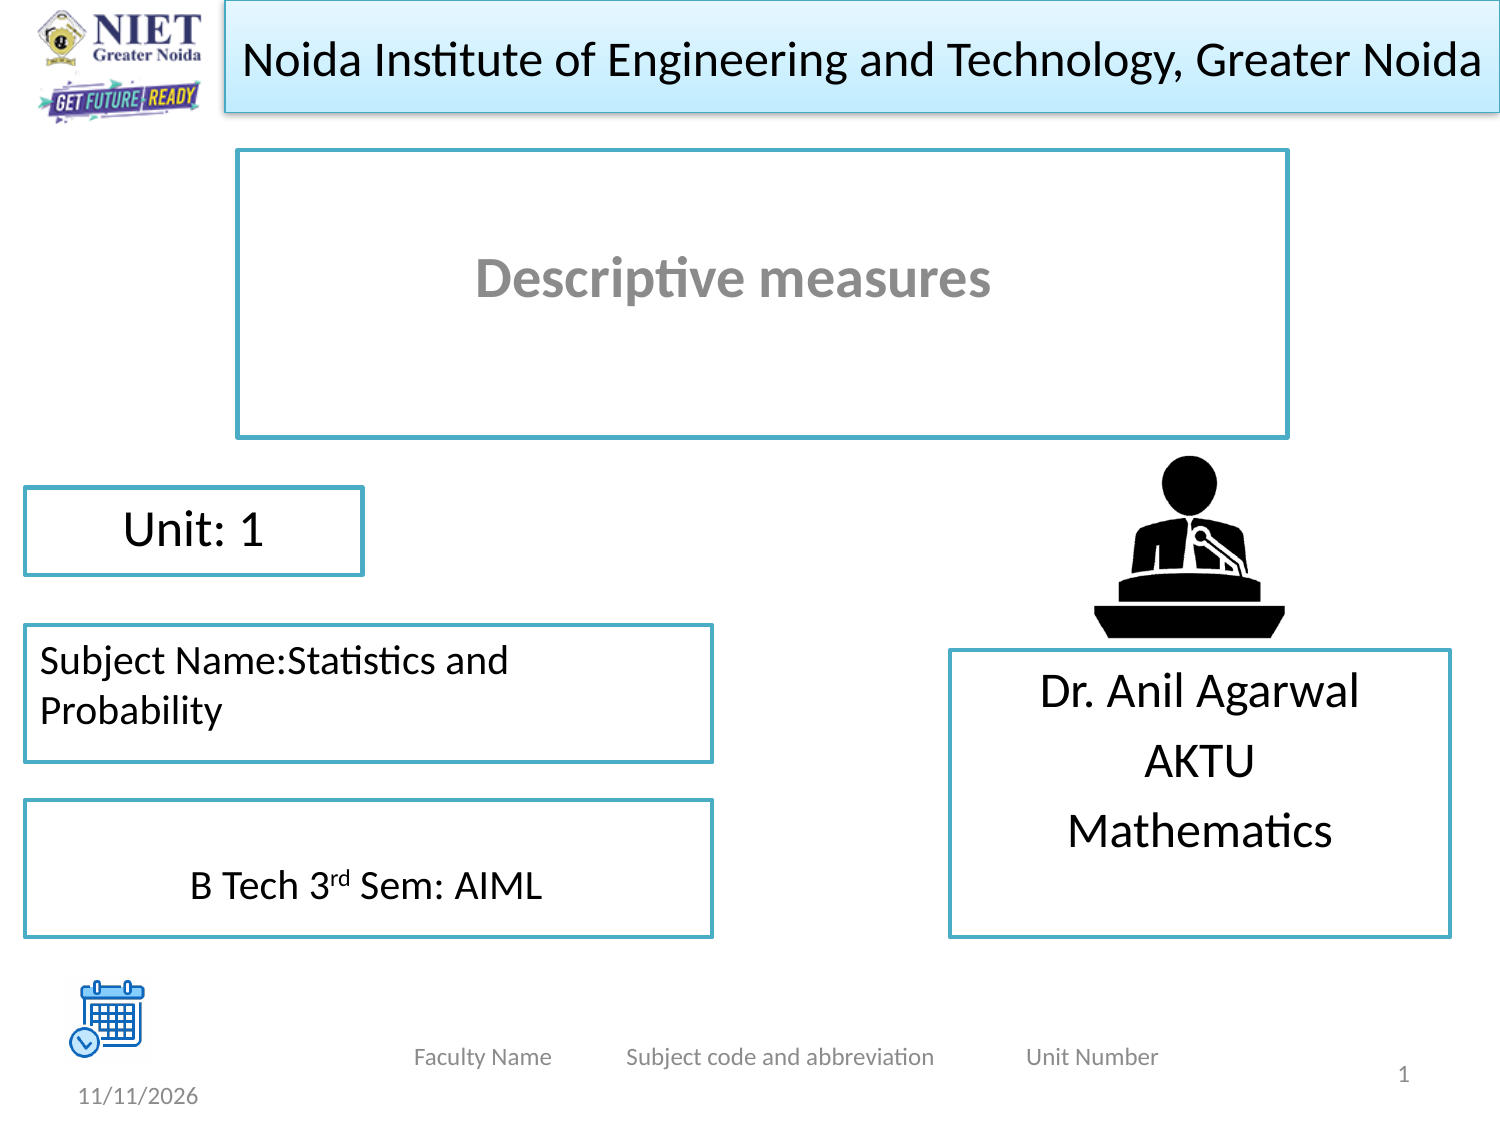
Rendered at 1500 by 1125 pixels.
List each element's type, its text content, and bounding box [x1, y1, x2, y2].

text_box Dr. Anil Agarwal AKTU Mathematics [948, 648, 1452, 939]
text_box B Tech 3rd Sem: AIML [23, 798, 714, 939]
text_box Subject Name:Statistics and Probability [23, 623, 714, 764]
title Noida Institute of Engineering and Technology, Greater Noida [238, 0, 1500, 113]
footer Faculty Name Subject code and abbreviation Unit Number [375, 1025, 1200, 1085]
picture [1062, 424, 1313, 676]
slide_number 1 [1074, 1042, 1425, 1103]
picture [0, 0, 238, 135]
picture [62, 974, 151, 1063]
text_box Unit: 1 [23, 485, 365, 577]
subtitle Descriptive measures [235, 148, 1290, 440]
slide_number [62, 1065, 413, 1125]
